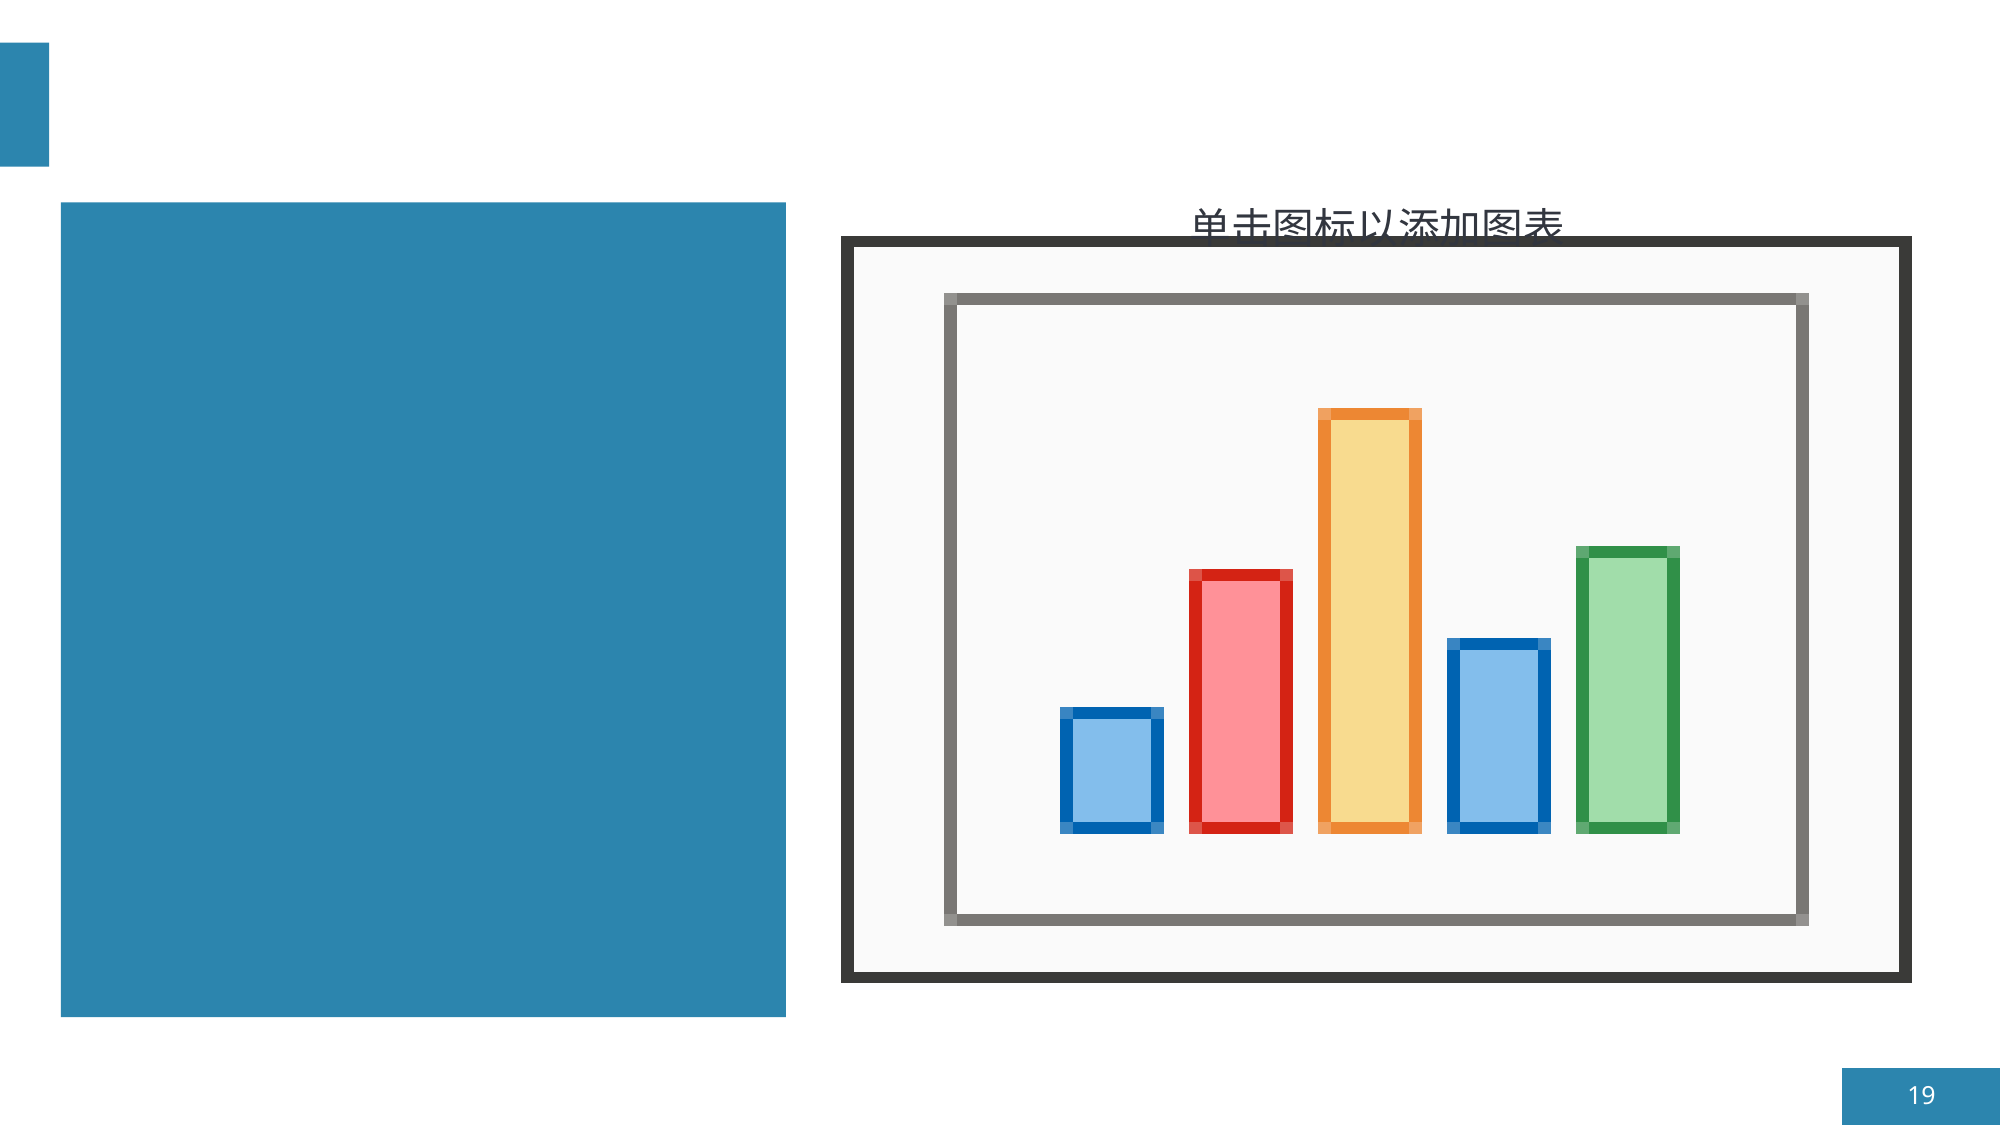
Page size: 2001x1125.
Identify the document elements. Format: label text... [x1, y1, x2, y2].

slide_number 19 [1889, 1079, 1951, 1114]
